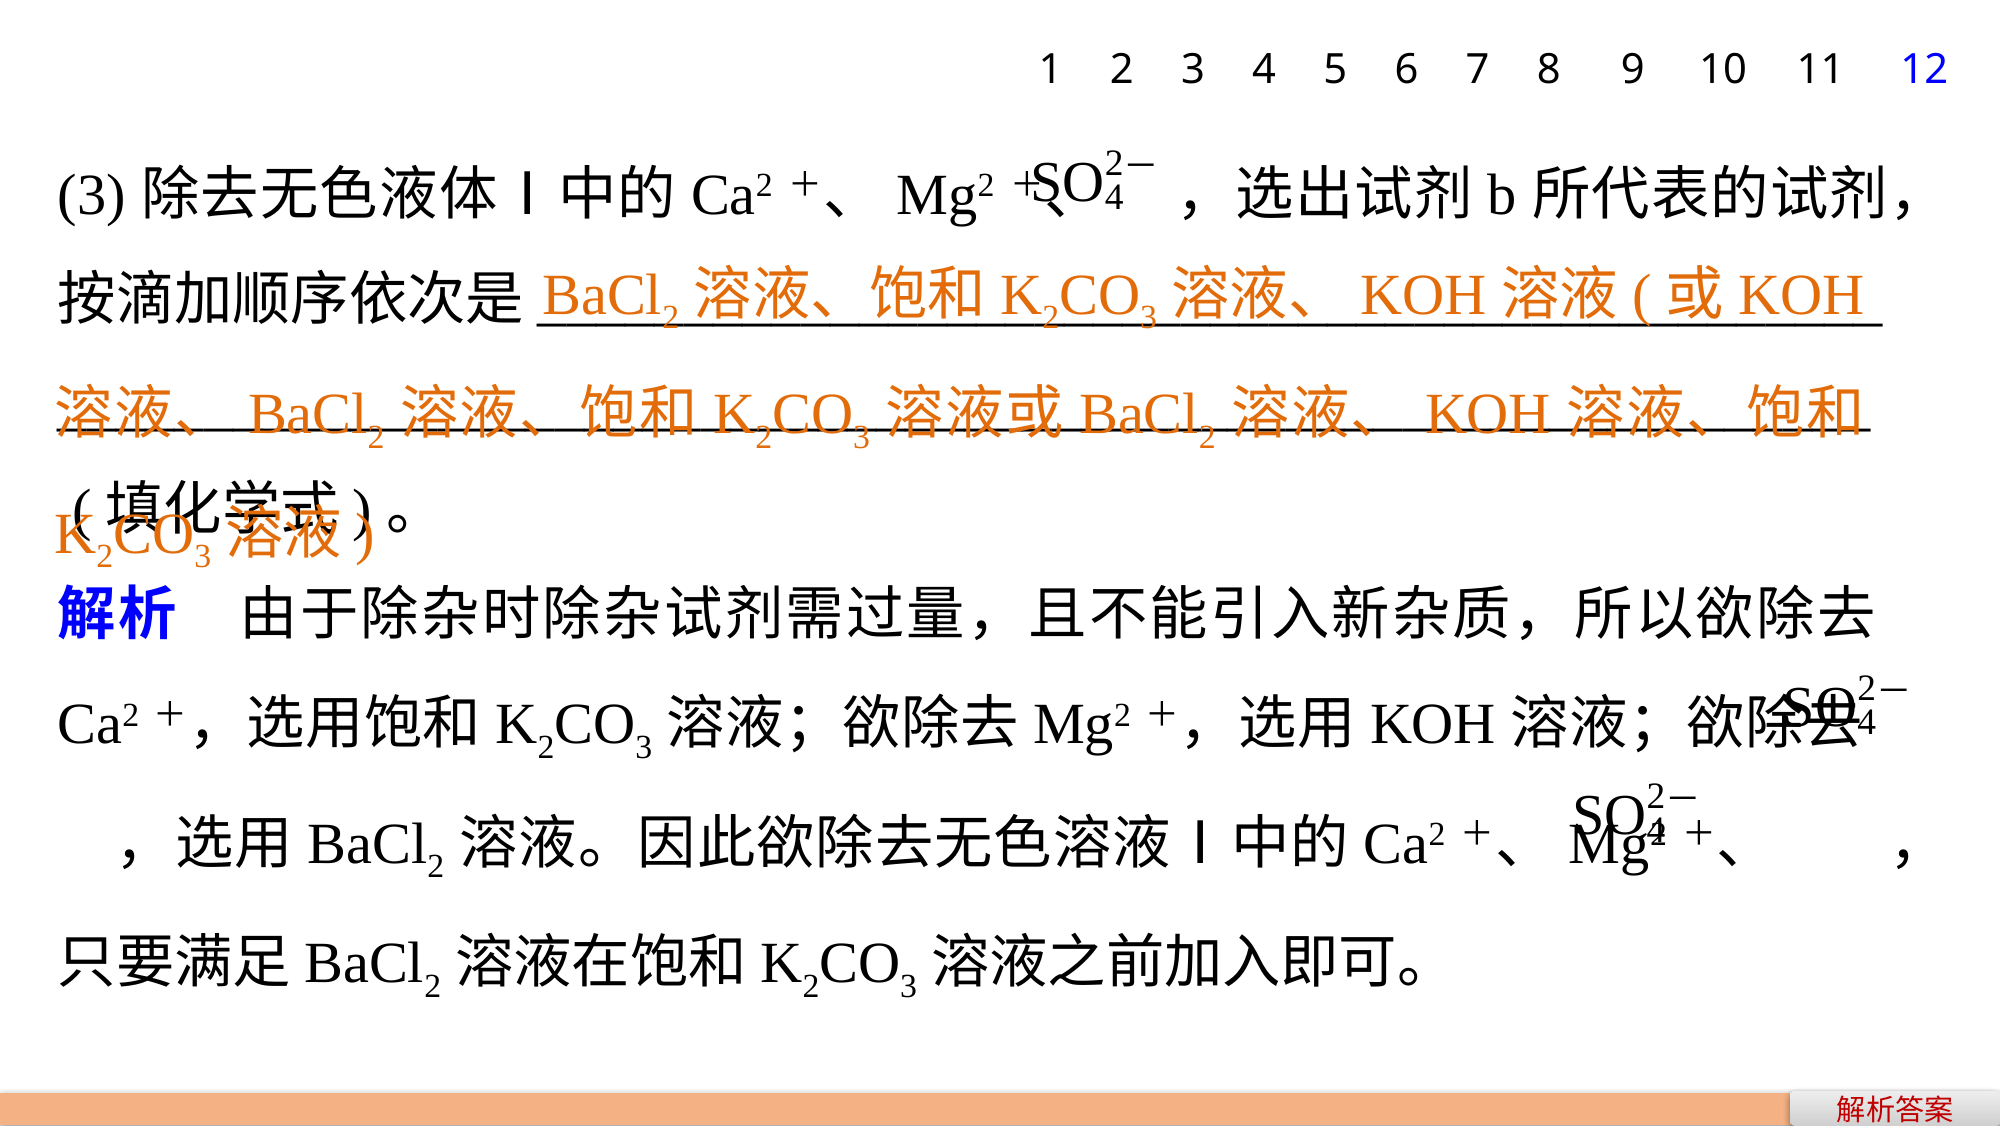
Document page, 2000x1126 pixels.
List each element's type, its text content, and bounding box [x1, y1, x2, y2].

text_box BaCl2溶液、饱和K2CO3溶液、KOH溶液(或KOH溶液、BaCl2溶液、饱和K2CO3溶液或BaCl2溶液、KOH溶液、饱和K2CO3溶液) [39, 208, 1893, 582]
text_box 8 [1521, 19, 1581, 114]
text_box 4 [1237, 19, 1297, 114]
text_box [1571, 766, 1742, 882]
text_box 10 [1676, 19, 1768, 114]
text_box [1030, 133, 1201, 248]
text_box 解析答案 [1788, 1089, 2000, 1126]
text_box 5 [1308, 19, 1368, 114]
text_box [0, 1092, 1787, 1126]
text_box 9 [1592, 19, 1665, 114]
text_box 11 [1779, 19, 1865, 114]
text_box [1782, 658, 1953, 773]
text_box (3)除去无色液体Ⅰ中的Ca2＋、Mg2＋、 ，选出试剂b所代表的试剂，按滴加顺序依次是______________________________________________ ______________________________________________________________ (填化学式)。 解析 由于除杂时除杂试剂需过量，且不能引入新杂质，所以欲除去Ca2＋，选用饱和K2CO3溶液；欲除去Mg2＋，选用KOH溶液；欲除去 ，选用BaCl2溶液。因此欲除去无色溶液Ⅰ中的Ca2＋、Mg2＋、 ，只要满足BaCl2溶液在饱和K2CO3溶液之前加入即可。 [43, 113, 1904, 1012]
text_box 2 [1094, 19, 1154, 114]
text_box 7 [1450, 19, 1510, 114]
text_box 1 [1023, 19, 1083, 114]
text_box 3 [1165, 19, 1225, 114]
text_box 12 [1876, 19, 1969, 114]
text_box 6 [1379, 19, 1439, 114]
